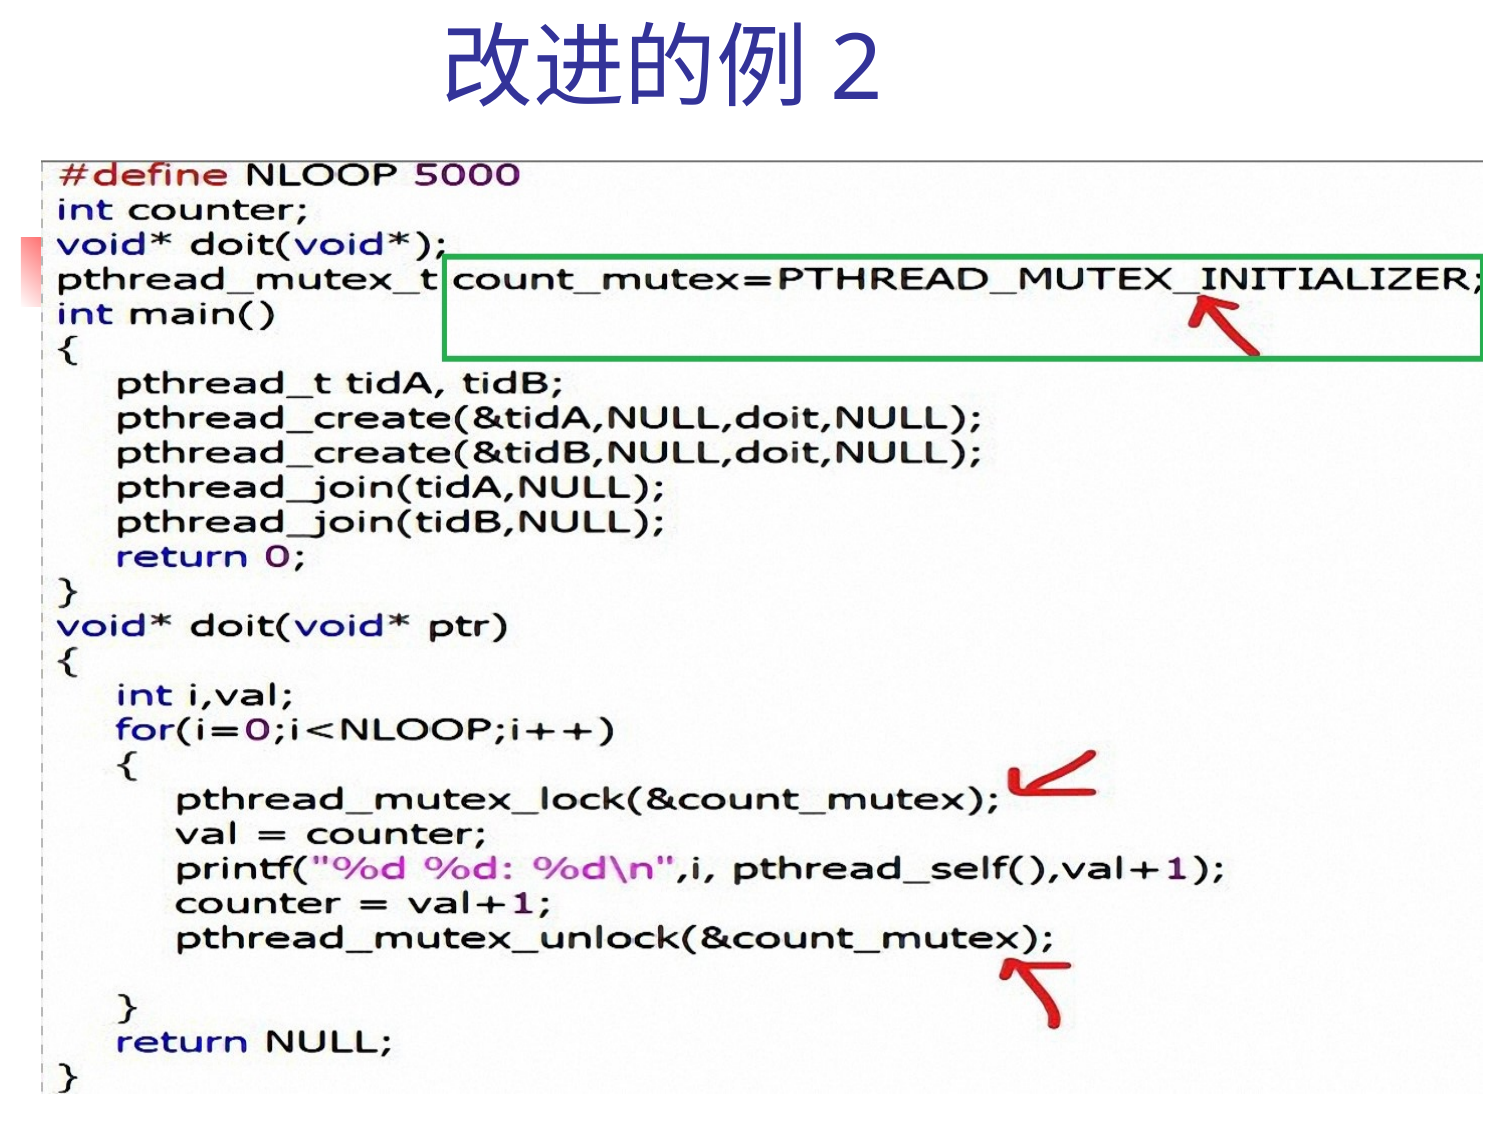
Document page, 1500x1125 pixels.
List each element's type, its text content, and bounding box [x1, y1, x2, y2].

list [40, 160, 1483, 1095]
title 改进的例2 [49, 0, 1276, 126]
